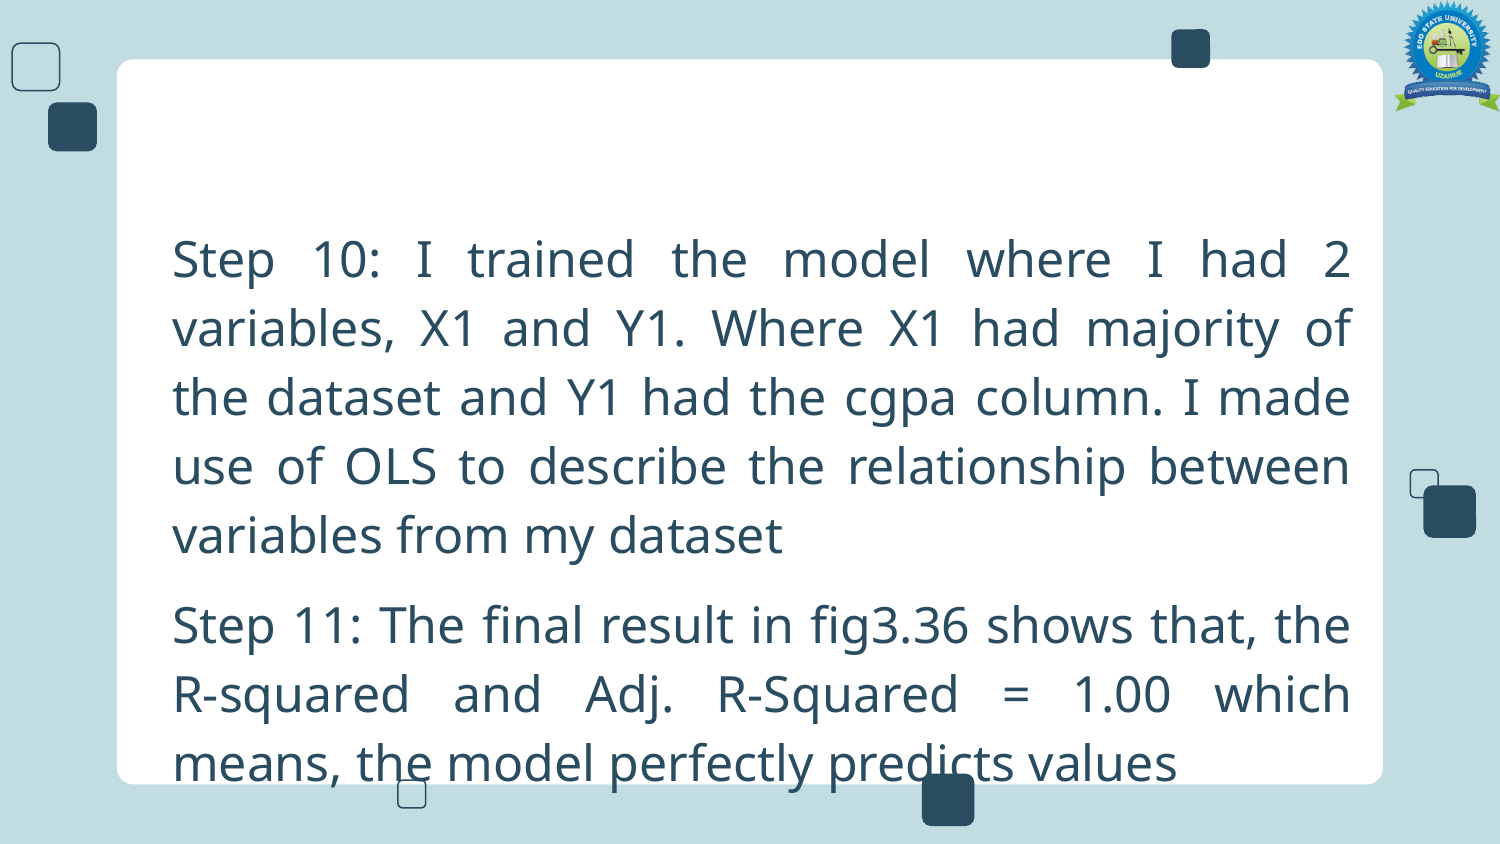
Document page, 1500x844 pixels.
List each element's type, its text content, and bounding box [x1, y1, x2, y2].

list Step 10: I trained the model where I had 2 variables, X1 and Y1. Where X1 had majority of the dataset and Y1 had the cgpa column. I made use of OLS to describe the relationship between variables from my dataset Step 11: The final result in fig3.36 shows that, the R-squared and Adj. R-Squared = 1.00 which means, the model perfectly predicts values [132, 203, 1368, 641]
picture [1387, 0, 1500, 112]
